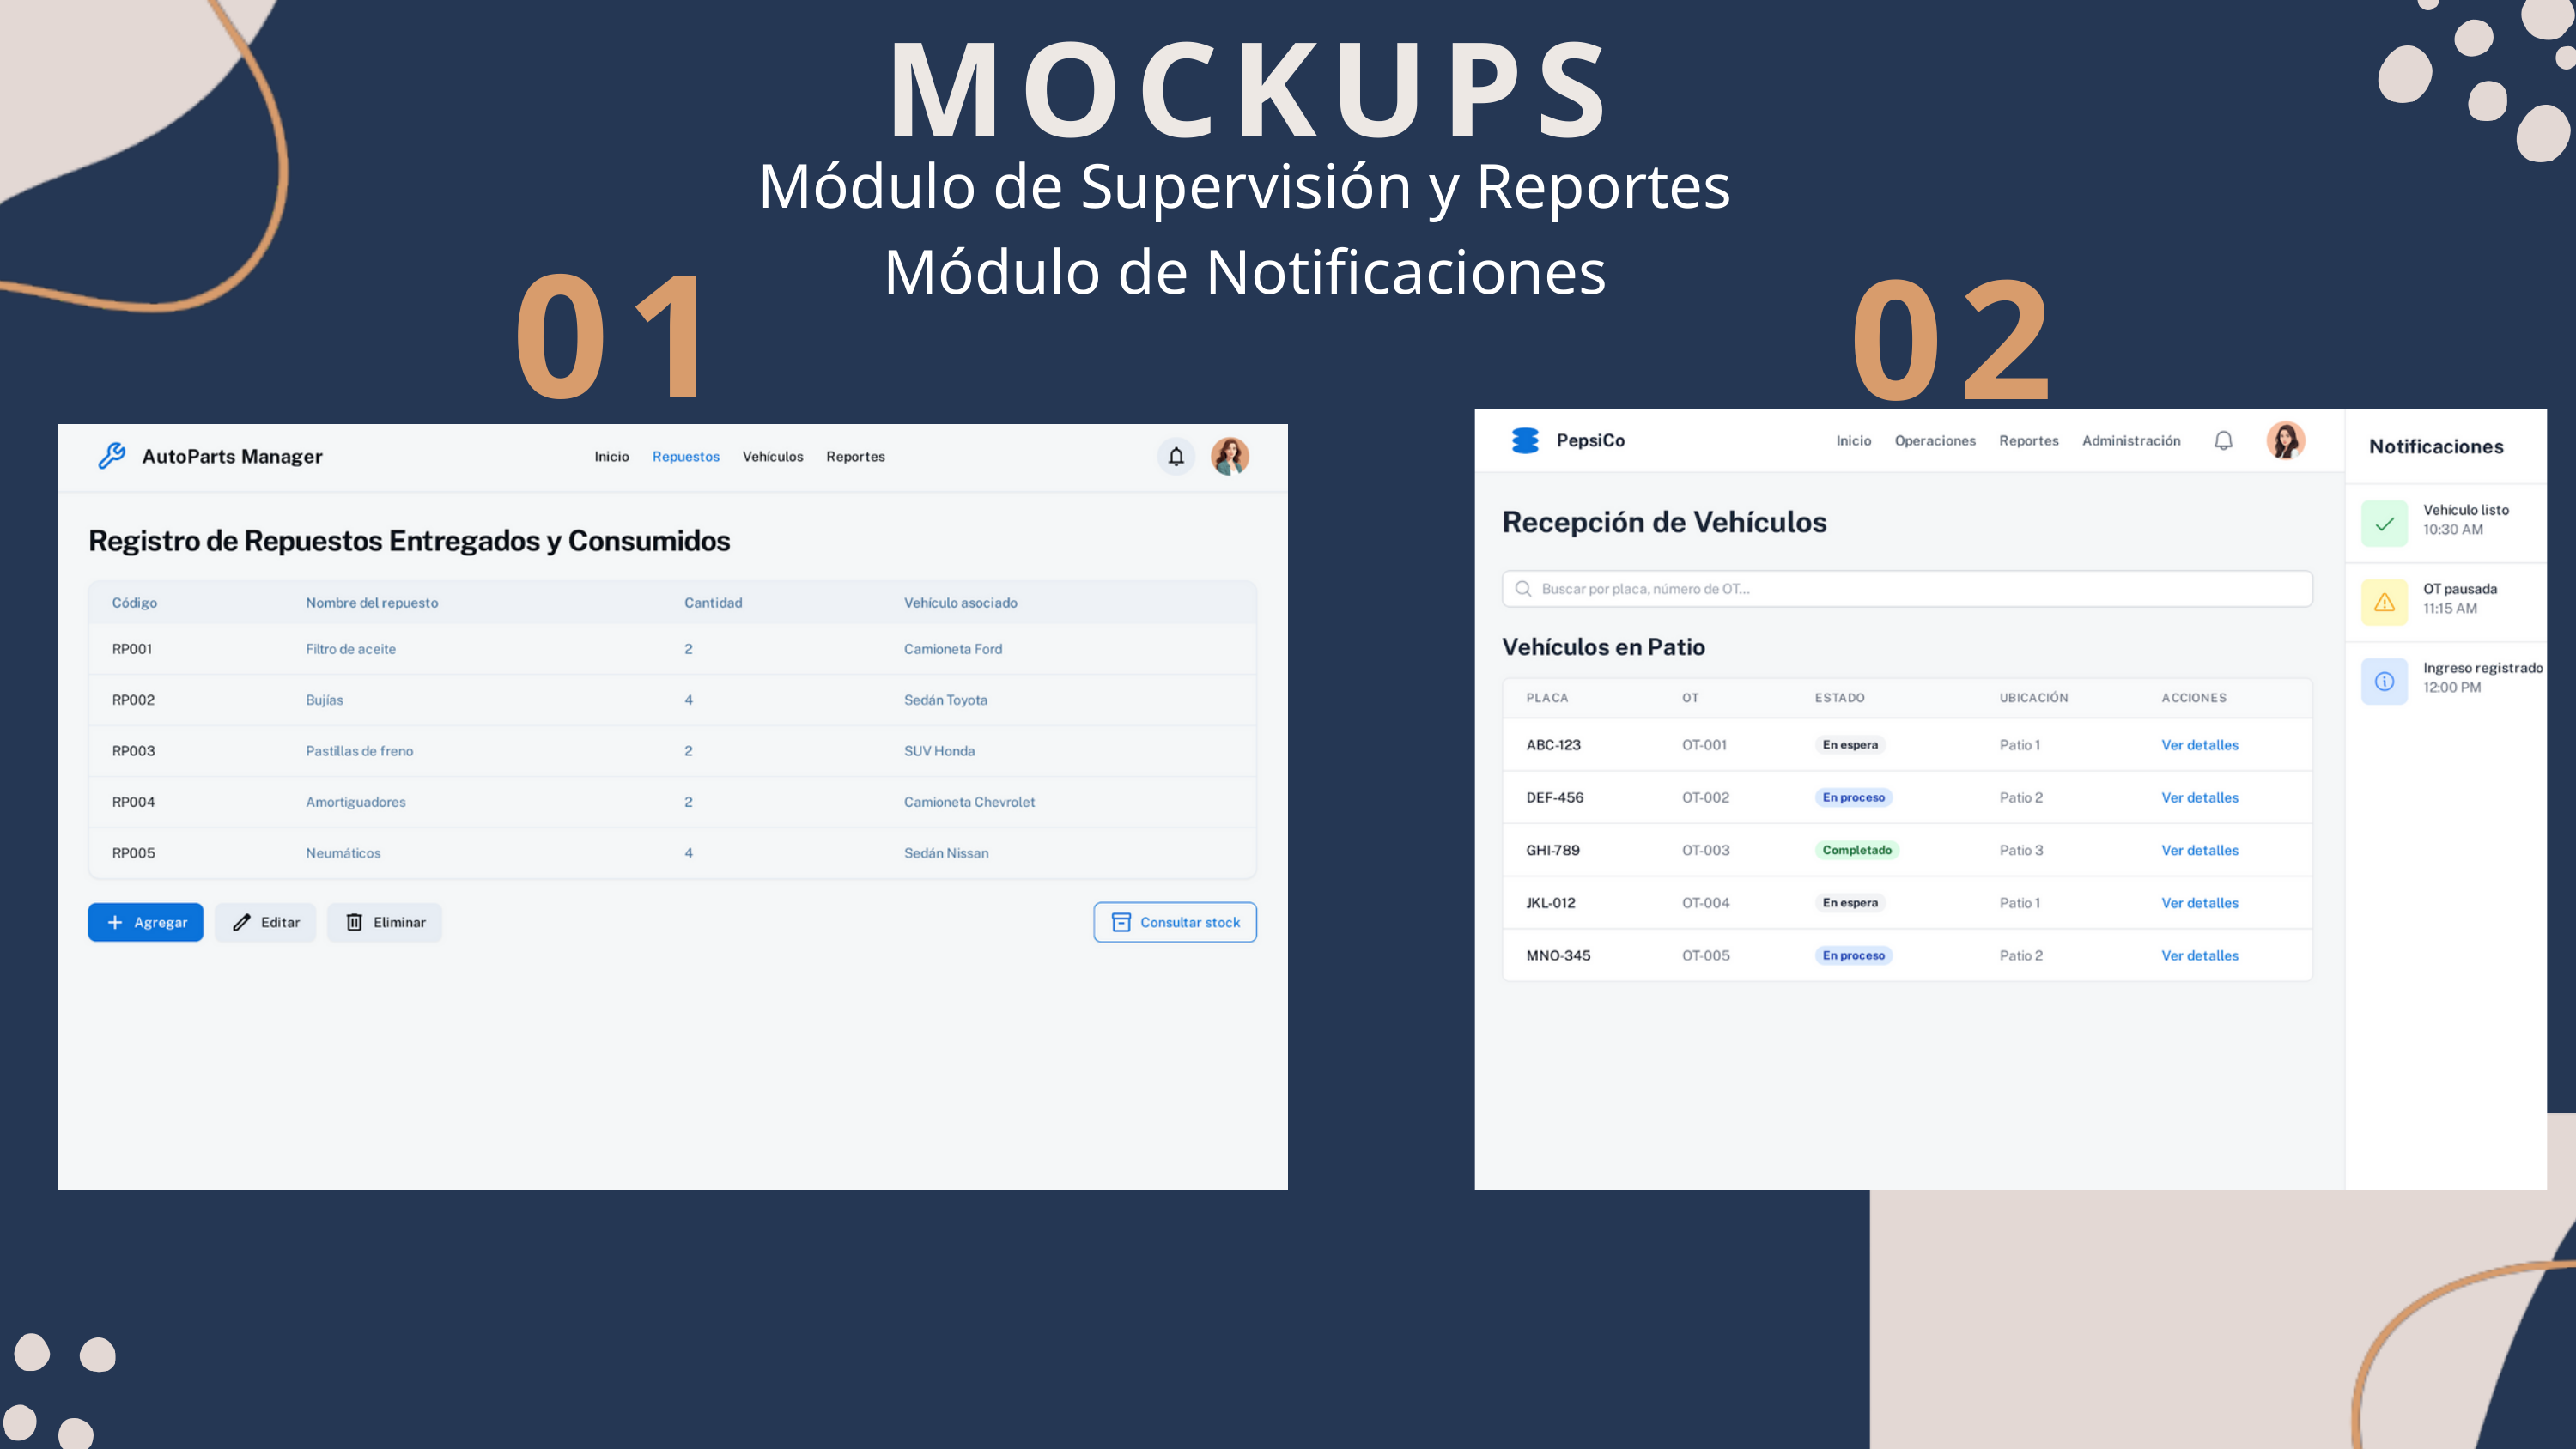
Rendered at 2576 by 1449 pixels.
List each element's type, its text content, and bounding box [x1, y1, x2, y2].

text_box Módulo de Supervisión y Reportes Módulo de Notificaciones [752, 135, 1739, 391]
text_box [2516, 0, 2576, 180]
text_box [1869, 1113, 2576, 1449]
text_box 02 [1832, 201, 2070, 433]
text_box [0, 0, 621, 447]
text_box MOCKUPS [659, 0, 1832, 164]
text_box [2378, 0, 2516, 121]
text_box [0, 1333, 116, 1449]
text_box 01 [501, 193, 735, 424]
text_box [1474, 409, 2548, 1190]
text_box [58, 424, 1289, 1190]
